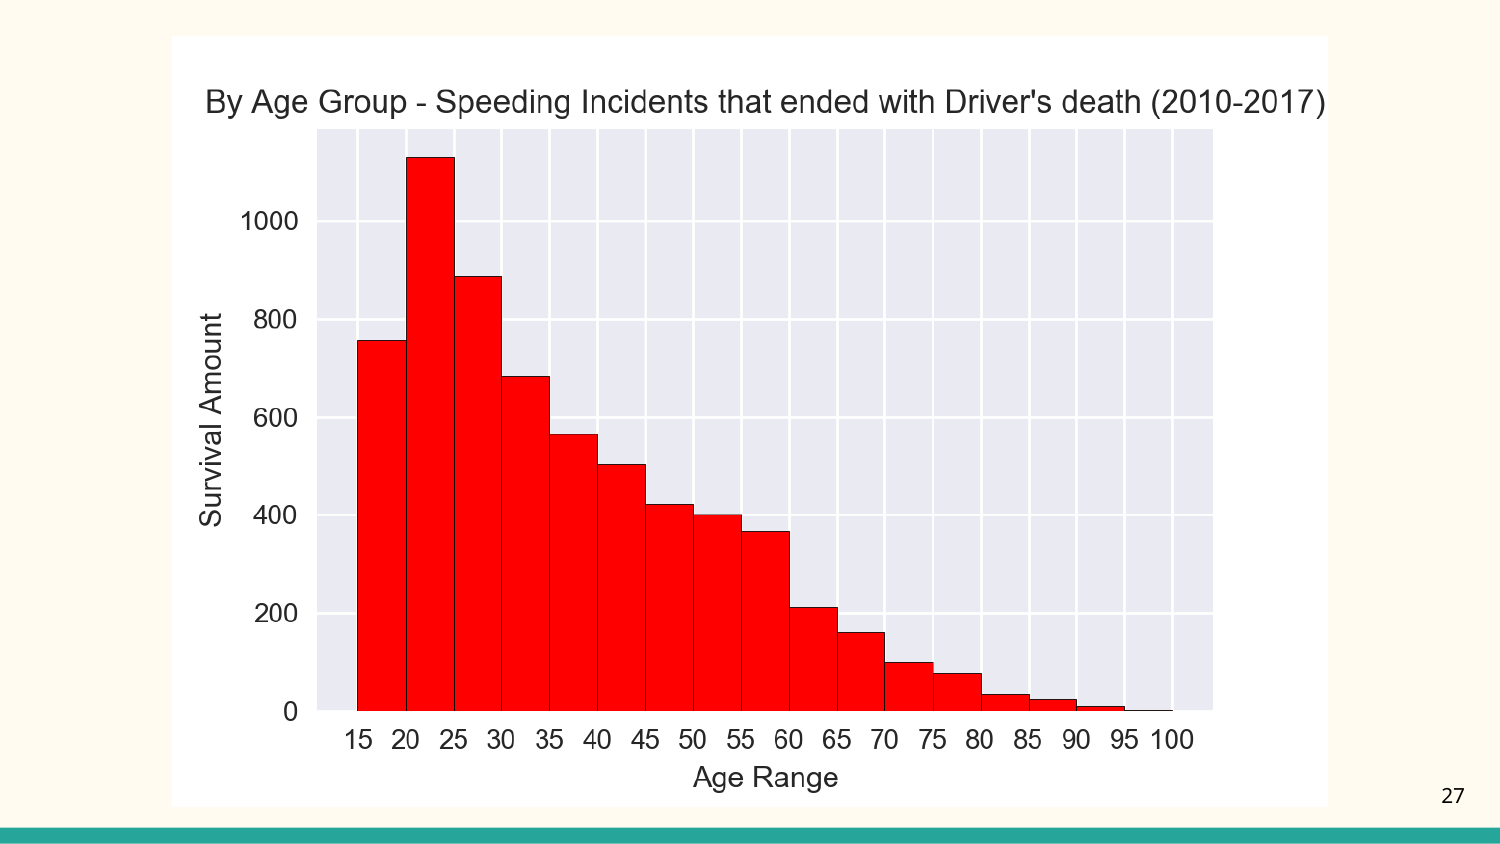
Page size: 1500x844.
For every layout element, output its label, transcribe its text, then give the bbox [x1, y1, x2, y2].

picture [171, 36, 1328, 808]
slide_number ‹#› [1389, 764, 1480, 830]
